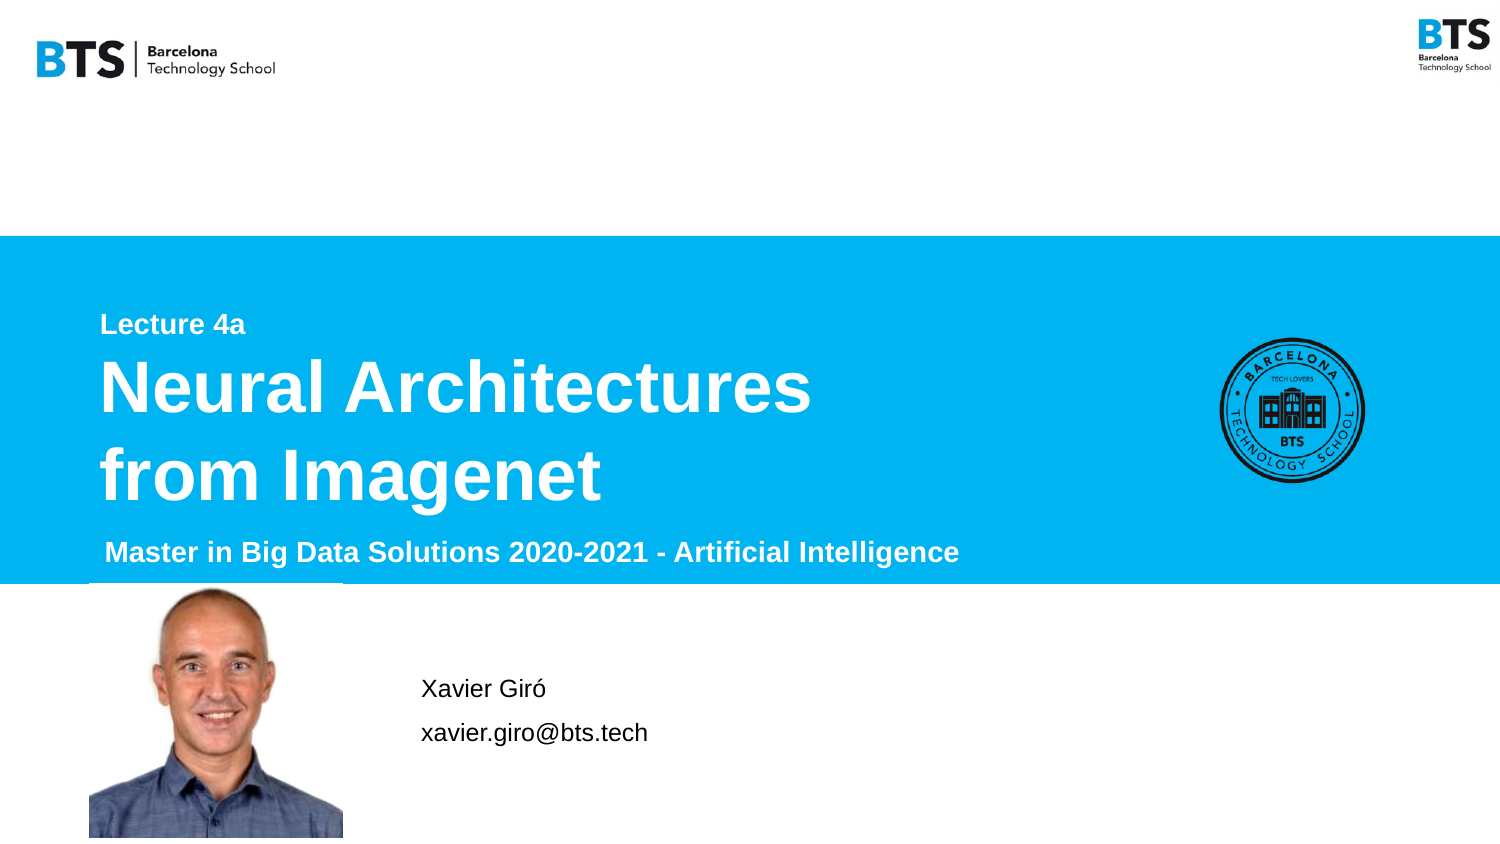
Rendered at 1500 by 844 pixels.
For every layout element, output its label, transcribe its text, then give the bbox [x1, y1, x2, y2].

text_box Xavier Giró xavier.giro@bts.tech [406, 649, 684, 725]
picture [89, 584, 343, 838]
picture [20, 28, 292, 90]
picture [1410, 0, 1500, 90]
text_box Master in Big Data Solutions 2020-2021 - Artificial Intelligence [89, 525, 1103, 564]
text_box Lecture 4a Neural Architectures from Imagenet [0, 235, 1500, 584]
picture [1221, 339, 1364, 482]
